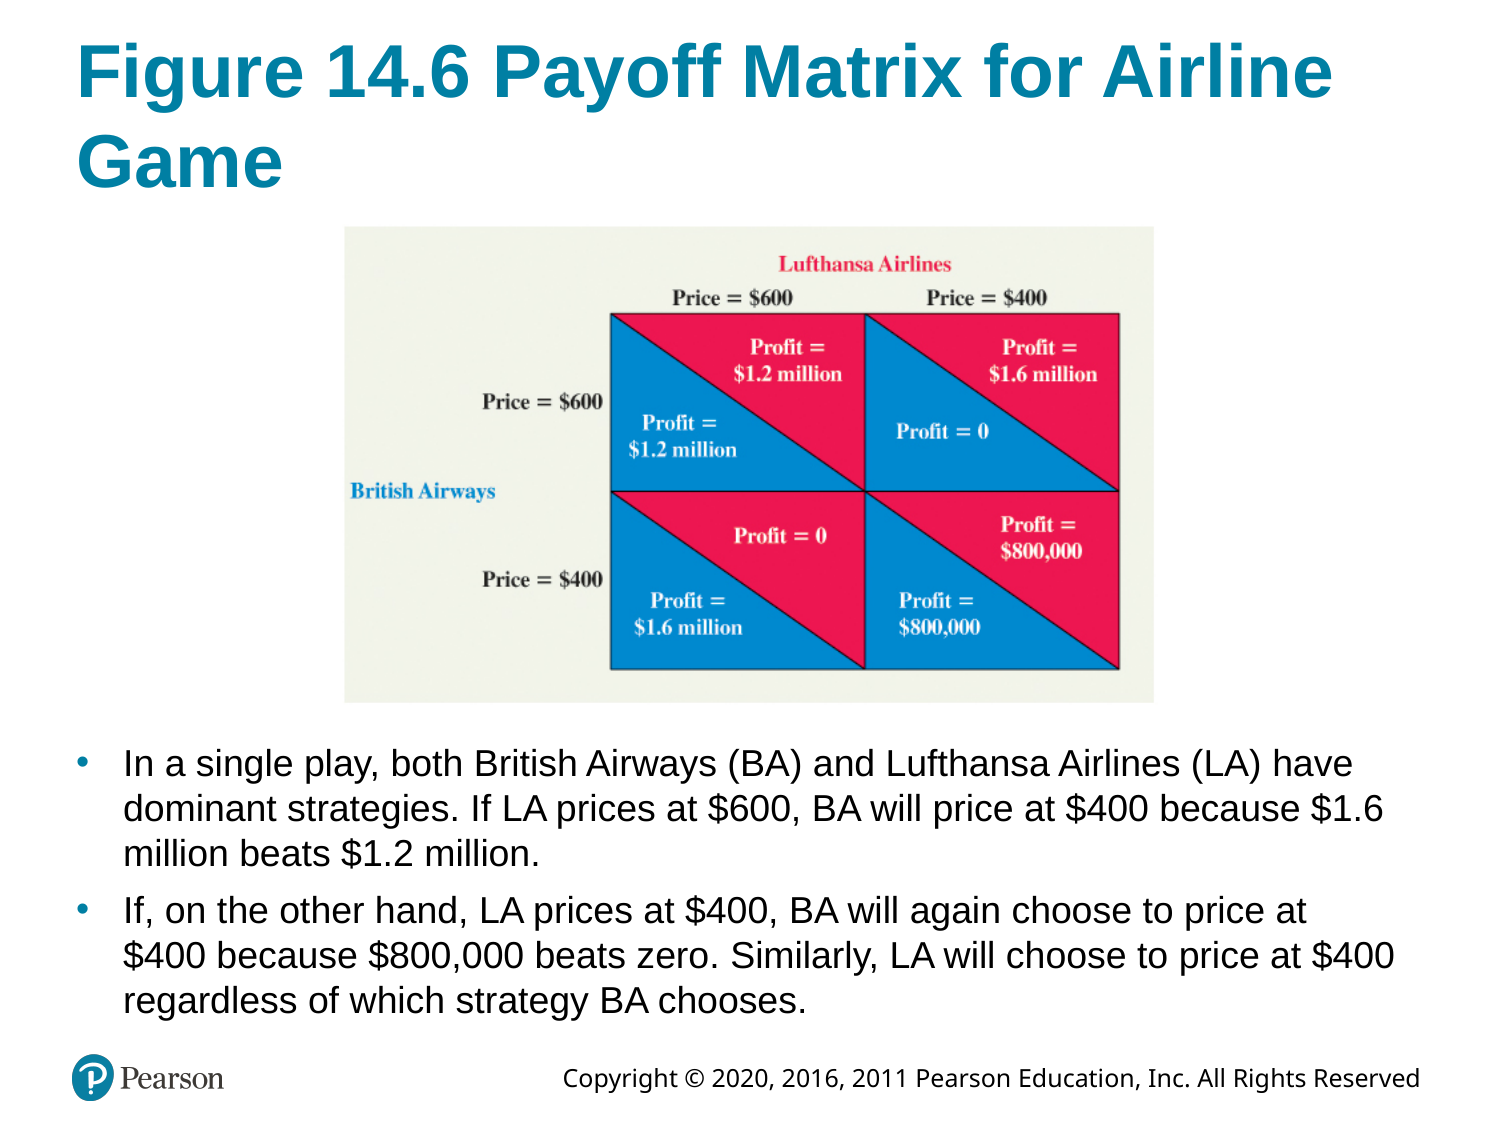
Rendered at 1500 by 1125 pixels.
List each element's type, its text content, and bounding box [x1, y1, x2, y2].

list In a single play, both British Airways (BA) and Lufthansa Airlines (LA) have dominant strategies. If LA prices at $600, BA will price at $400 because $1.6 million beats $1.2 million. If, on the other hand, LA prices at $400, BA will again choose to price at $400 because $800,000 beats zero. Similarly, LA will choose to price at $400 regardless of which strategy BA chooses. [61, 724, 1412, 1036]
picture [72, 1087, 83, 1101]
picture [98, 1054, 224, 1101]
picture [80, 1063, 106, 1088]
picture [341, 224, 1159, 707]
picture [72, 1054, 88, 1070]
title Figure 14.6 Payoff Matrix for Airline Game [61, 15, 1412, 209]
